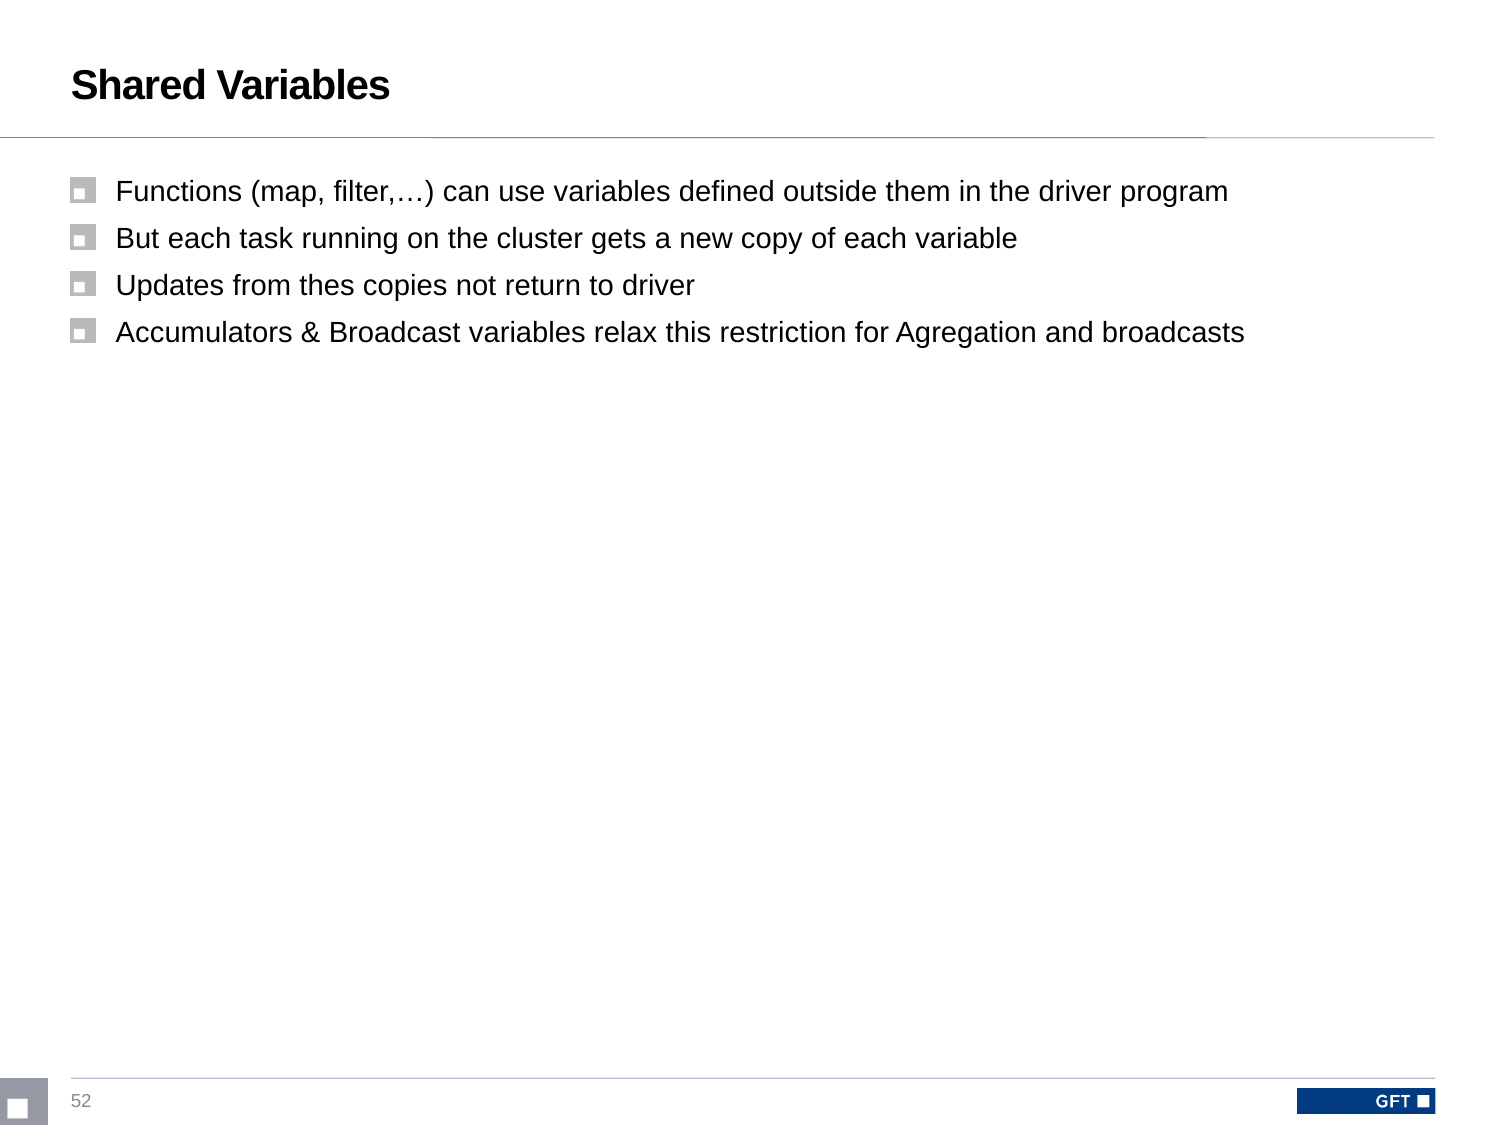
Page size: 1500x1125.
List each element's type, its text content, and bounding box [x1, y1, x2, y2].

picture [70, 177, 96, 203]
picture [70, 318, 96, 343]
slide_number 52 [70, 1089, 130, 1113]
picture [70, 271, 96, 296]
picture [1297, 1088, 1436, 1114]
list Functions (map, filter,…) can use variables defined outside them in the driver program But each task running on the cluster gets a new copy of each variable Updates from thes copies not return to driver Accumulators & Broadcast variables relax this restriction for Agregation and broadcasts [70, 172, 1432, 1055]
title Shared Variables [70, 66, 1447, 120]
picture [70, 224, 96, 250]
